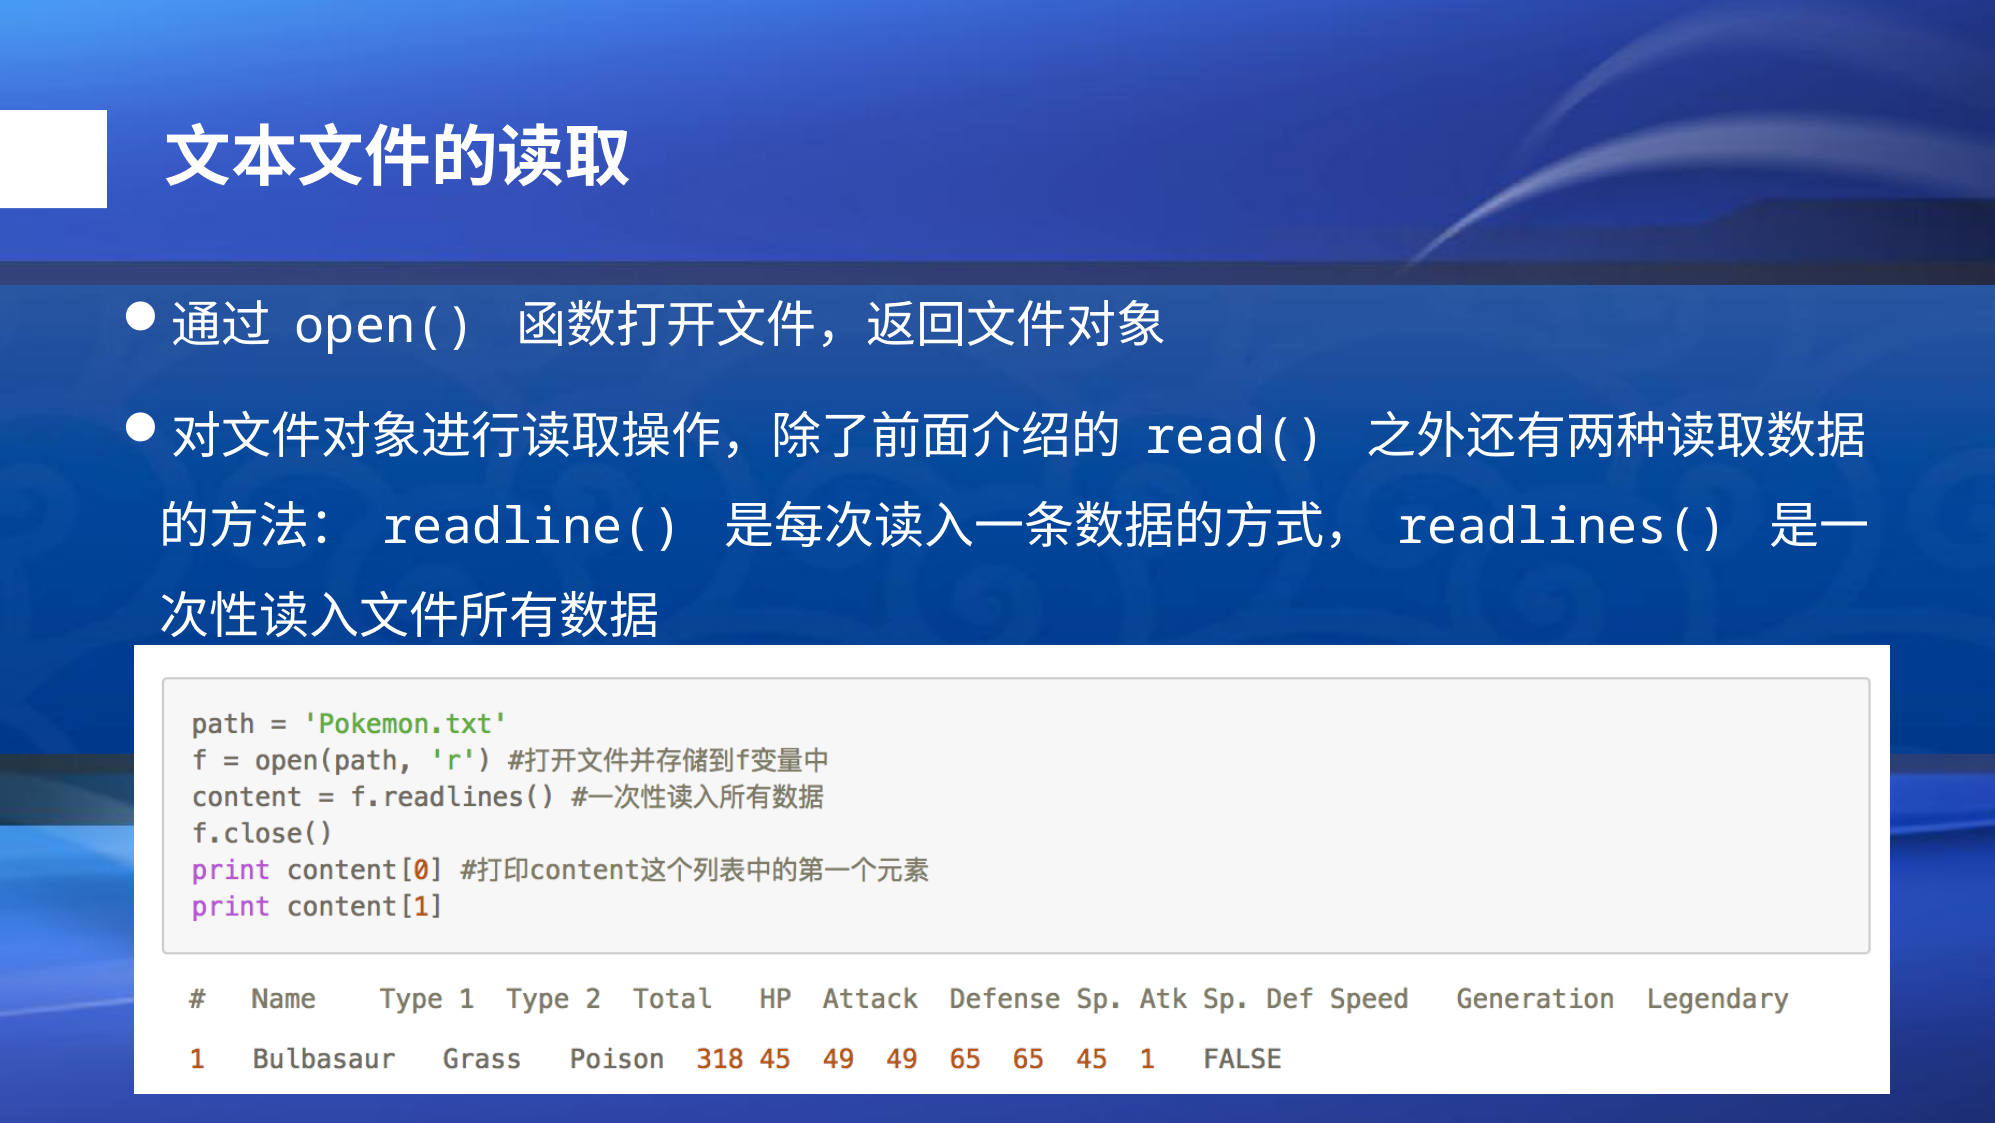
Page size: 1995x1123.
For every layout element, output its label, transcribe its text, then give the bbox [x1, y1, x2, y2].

picture [0, 0, 1995, 1123]
text_box [0, 108, 109, 210]
text_box 文本文件的读取 [149, 95, 1875, 224]
text_box 通过 open() 函数打开文件，返回文件对象 对文件对象进行读取操作，除了前面介绍的 read() 之外还有两种读取数据的方法： readline() 是每次读入一条数据的方式， readlines() 是一次性读入文件所有数据 [106, 255, 1922, 1070]
